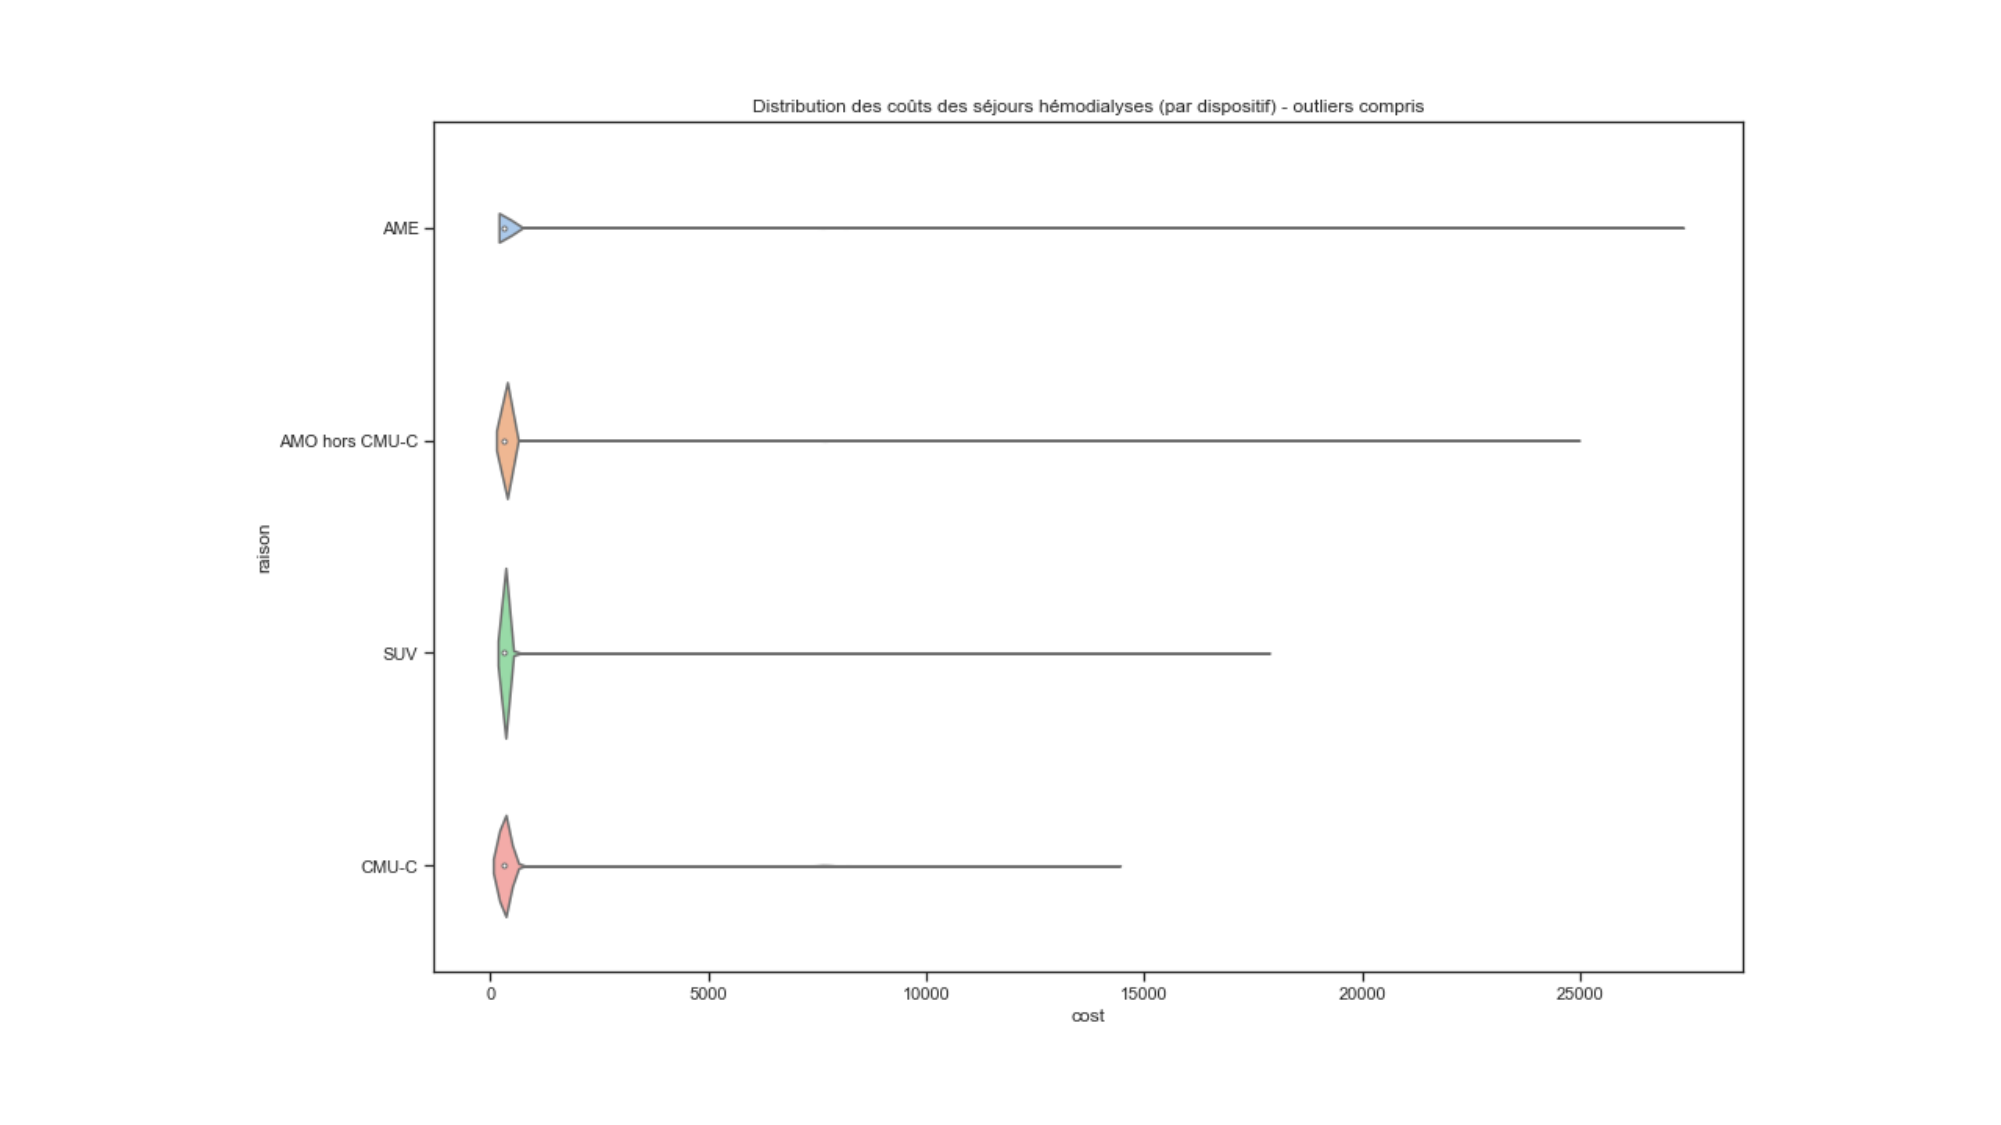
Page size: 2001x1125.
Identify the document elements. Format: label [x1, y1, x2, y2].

picture [246, 89, 1754, 1036]
